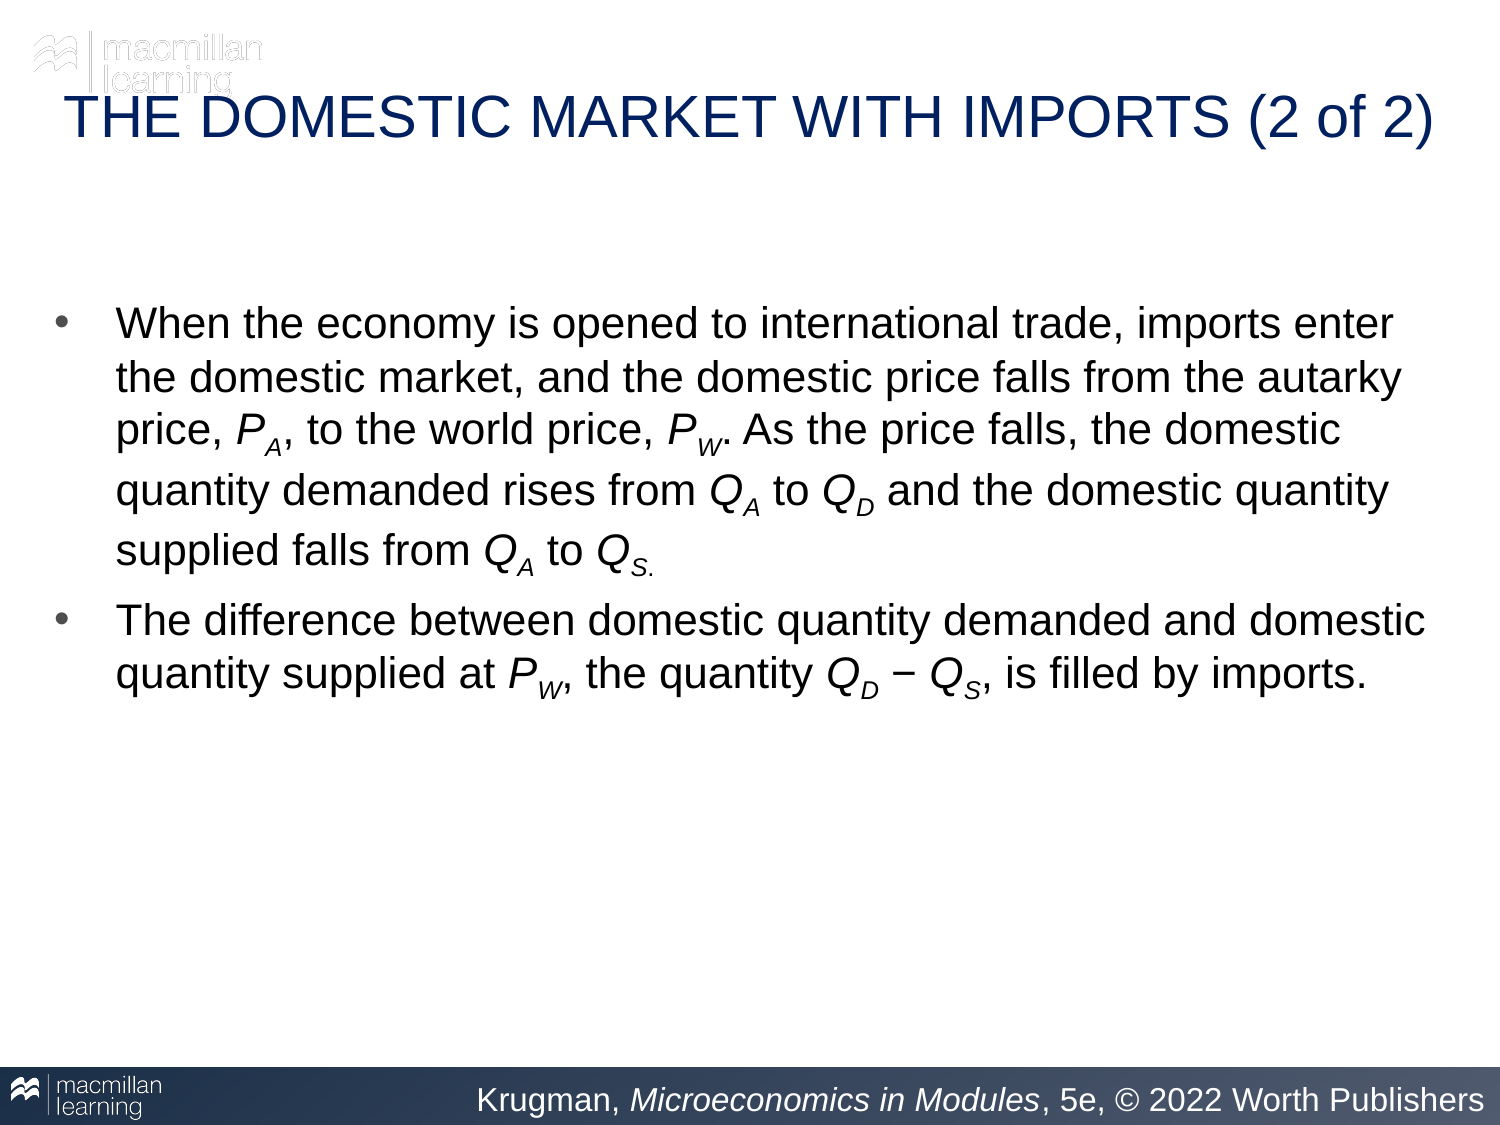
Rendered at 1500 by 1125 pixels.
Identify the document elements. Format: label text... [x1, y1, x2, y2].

picture [34, 31, 262, 54]
list When the economy is opened to international trade, imports enter the domestic market, and the domestic price falls from the autarky price, PA, to the world price, PW. As the price falls, the domestic quantity demanded rises from QA to QD and the domestic quantity supplied falls from QA to QS. The difference between domestic quantity demanded and domestic quantity supplied at PW, the quantity QD − QS, is filled by imports. [39, 279, 1459, 744]
picture [11, 1074, 161, 1120]
title THE DOMESTIC MARKET WITH IMPORTS (2 of 2) [0, 54, 1500, 173]
